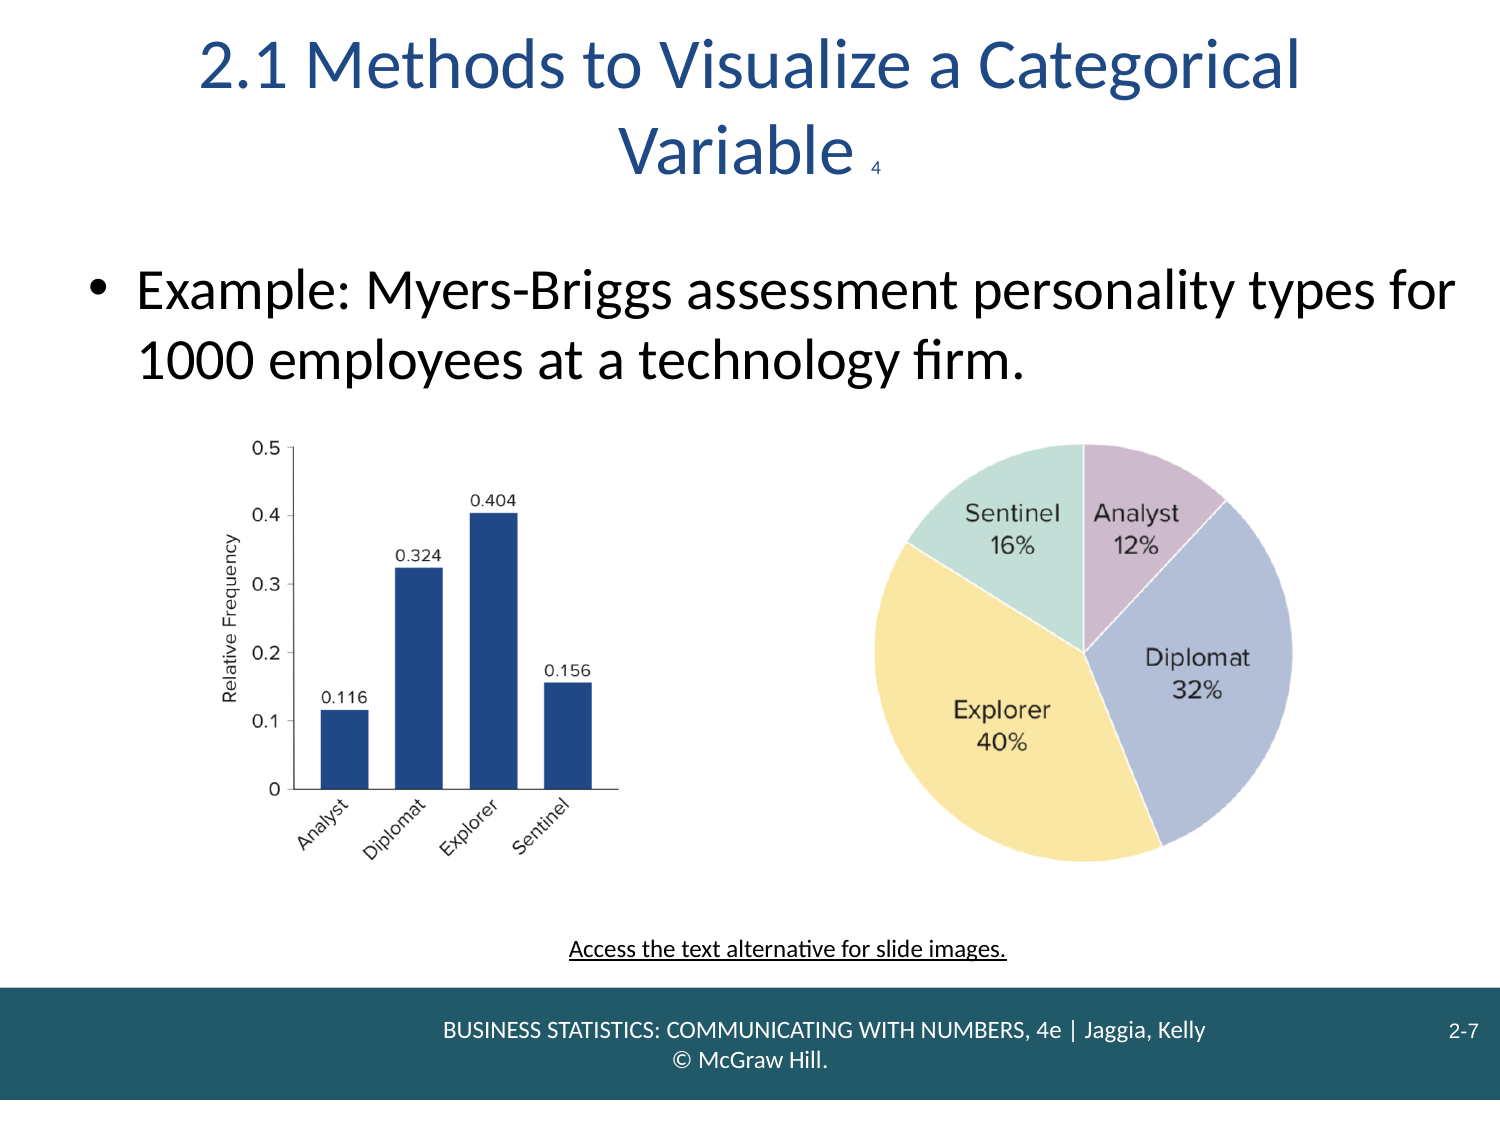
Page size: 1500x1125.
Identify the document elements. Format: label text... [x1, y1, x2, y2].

title 2.1 Methods to Visualize a Categorical Variable 4 [75, 9, 1425, 197]
list Access the text alternative for slide images. [549, 924, 1026, 975]
picture [841, 431, 1329, 876]
list Example: Myers-Briggs assessment personality types for 1000 employees at a technology firm. [73, 244, 1484, 413]
picture [183, 431, 684, 876]
